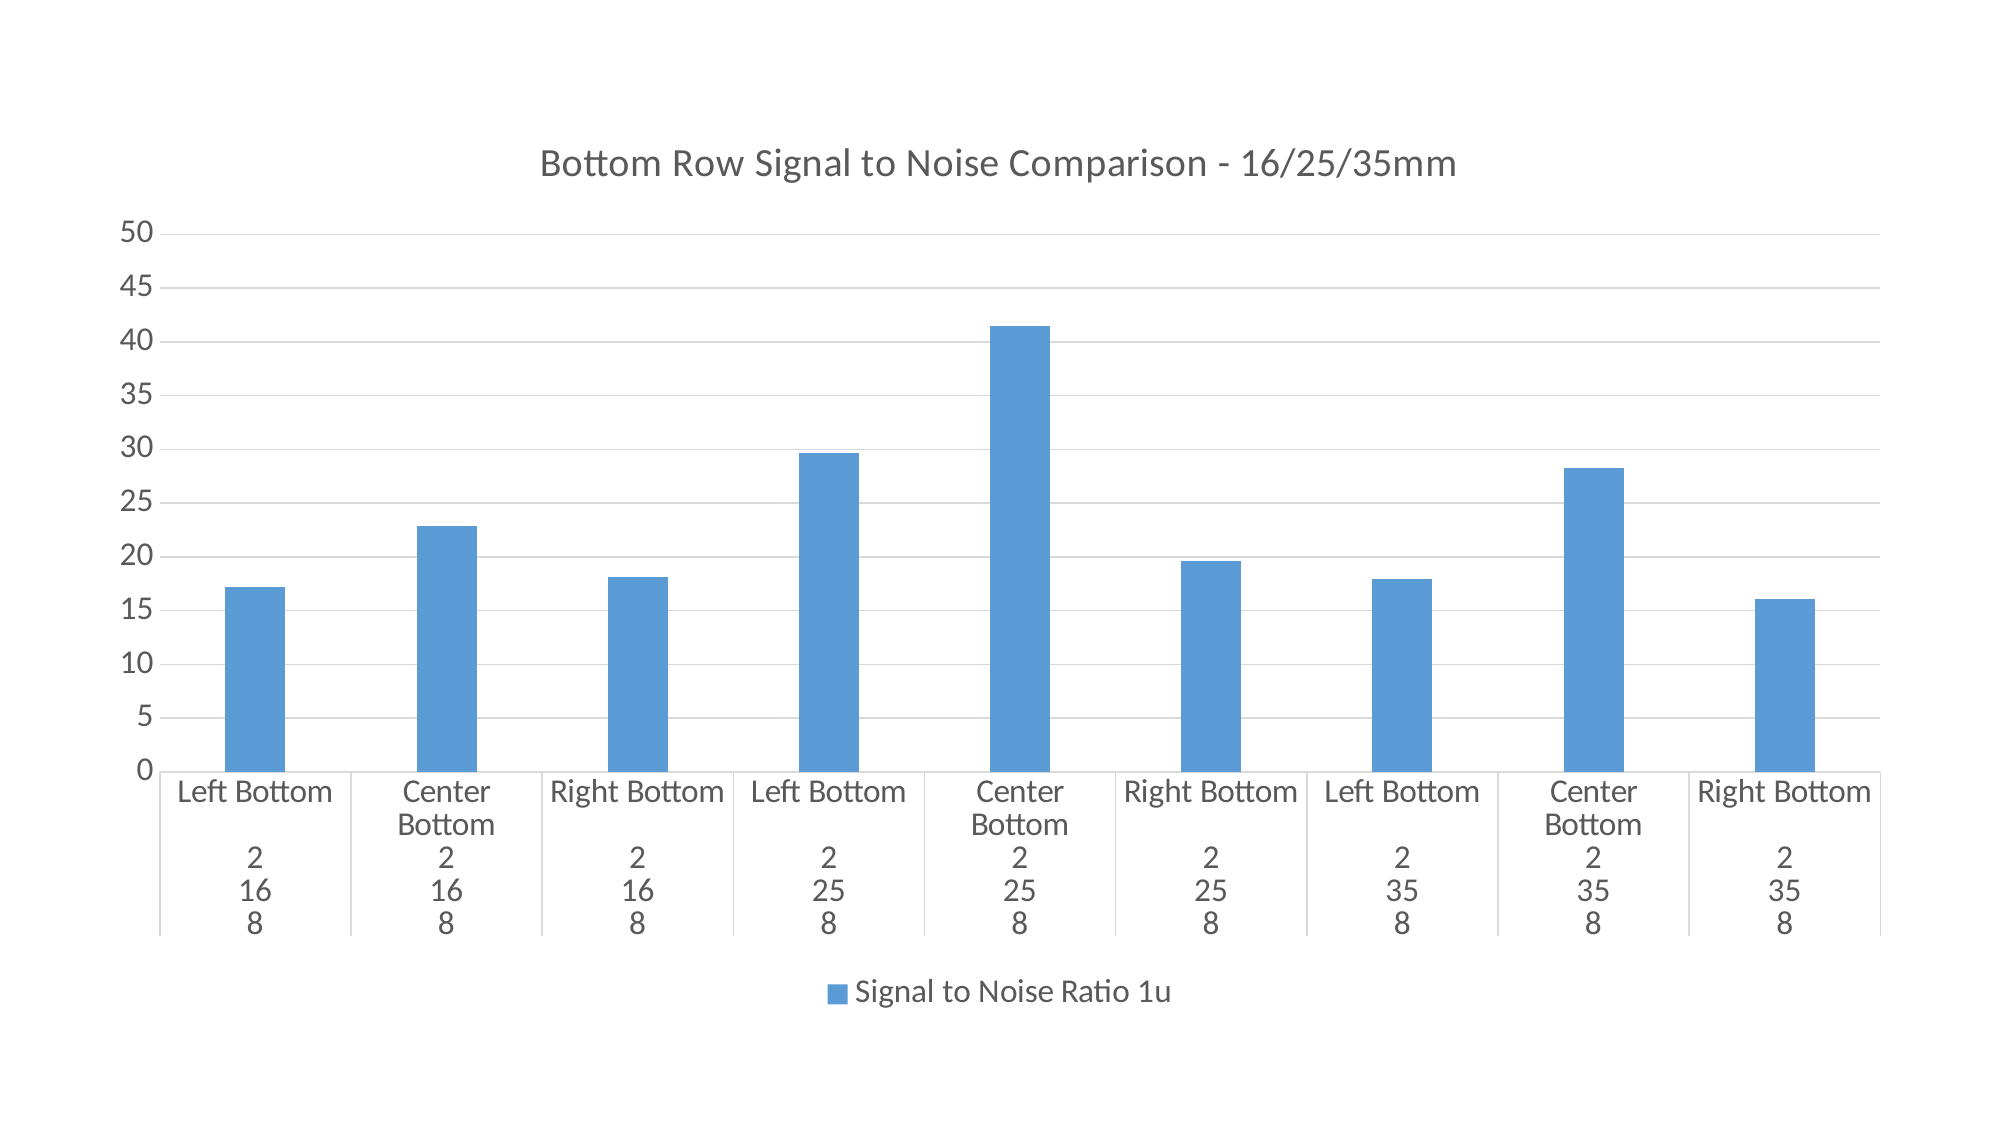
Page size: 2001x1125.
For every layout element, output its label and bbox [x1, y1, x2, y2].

chart [82, 107, 1918, 1018]
